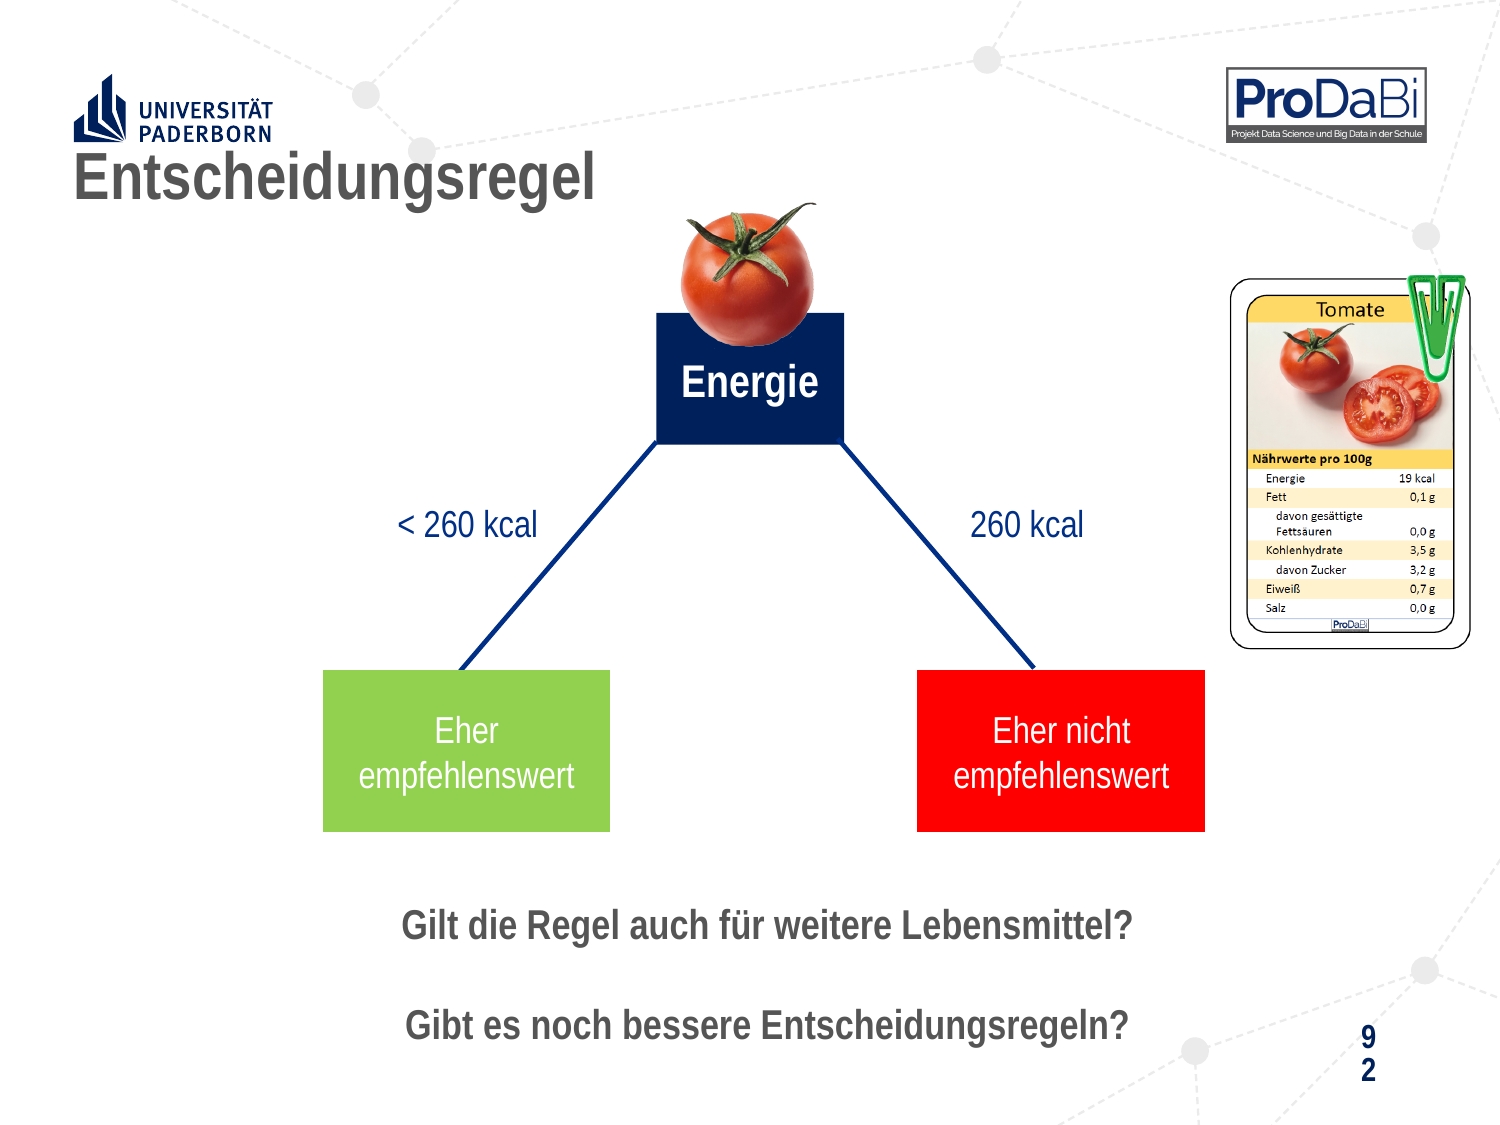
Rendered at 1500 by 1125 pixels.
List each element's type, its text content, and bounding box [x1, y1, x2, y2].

text_box Gilt die Regel auch für weitere Lebensmittel? Gibt es noch bessere Entscheidungsregeln? [96, 897, 1449, 1125]
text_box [837, 438, 1035, 669]
text_box Energie [655, 312, 845, 446]
picture [1227, 275, 1475, 652]
picture [670, 192, 830, 357]
text_box < 260 kcal [382, 492, 455, 553]
title Entscheidungsregel [73, 139, 1427, 312]
text_box Eher empfehlenswert [323, 670, 610, 832]
picture [1226, 67, 1427, 139]
text_box Eher nicht empfehlenswert [917, 670, 1205, 832]
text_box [460, 441, 657, 672]
